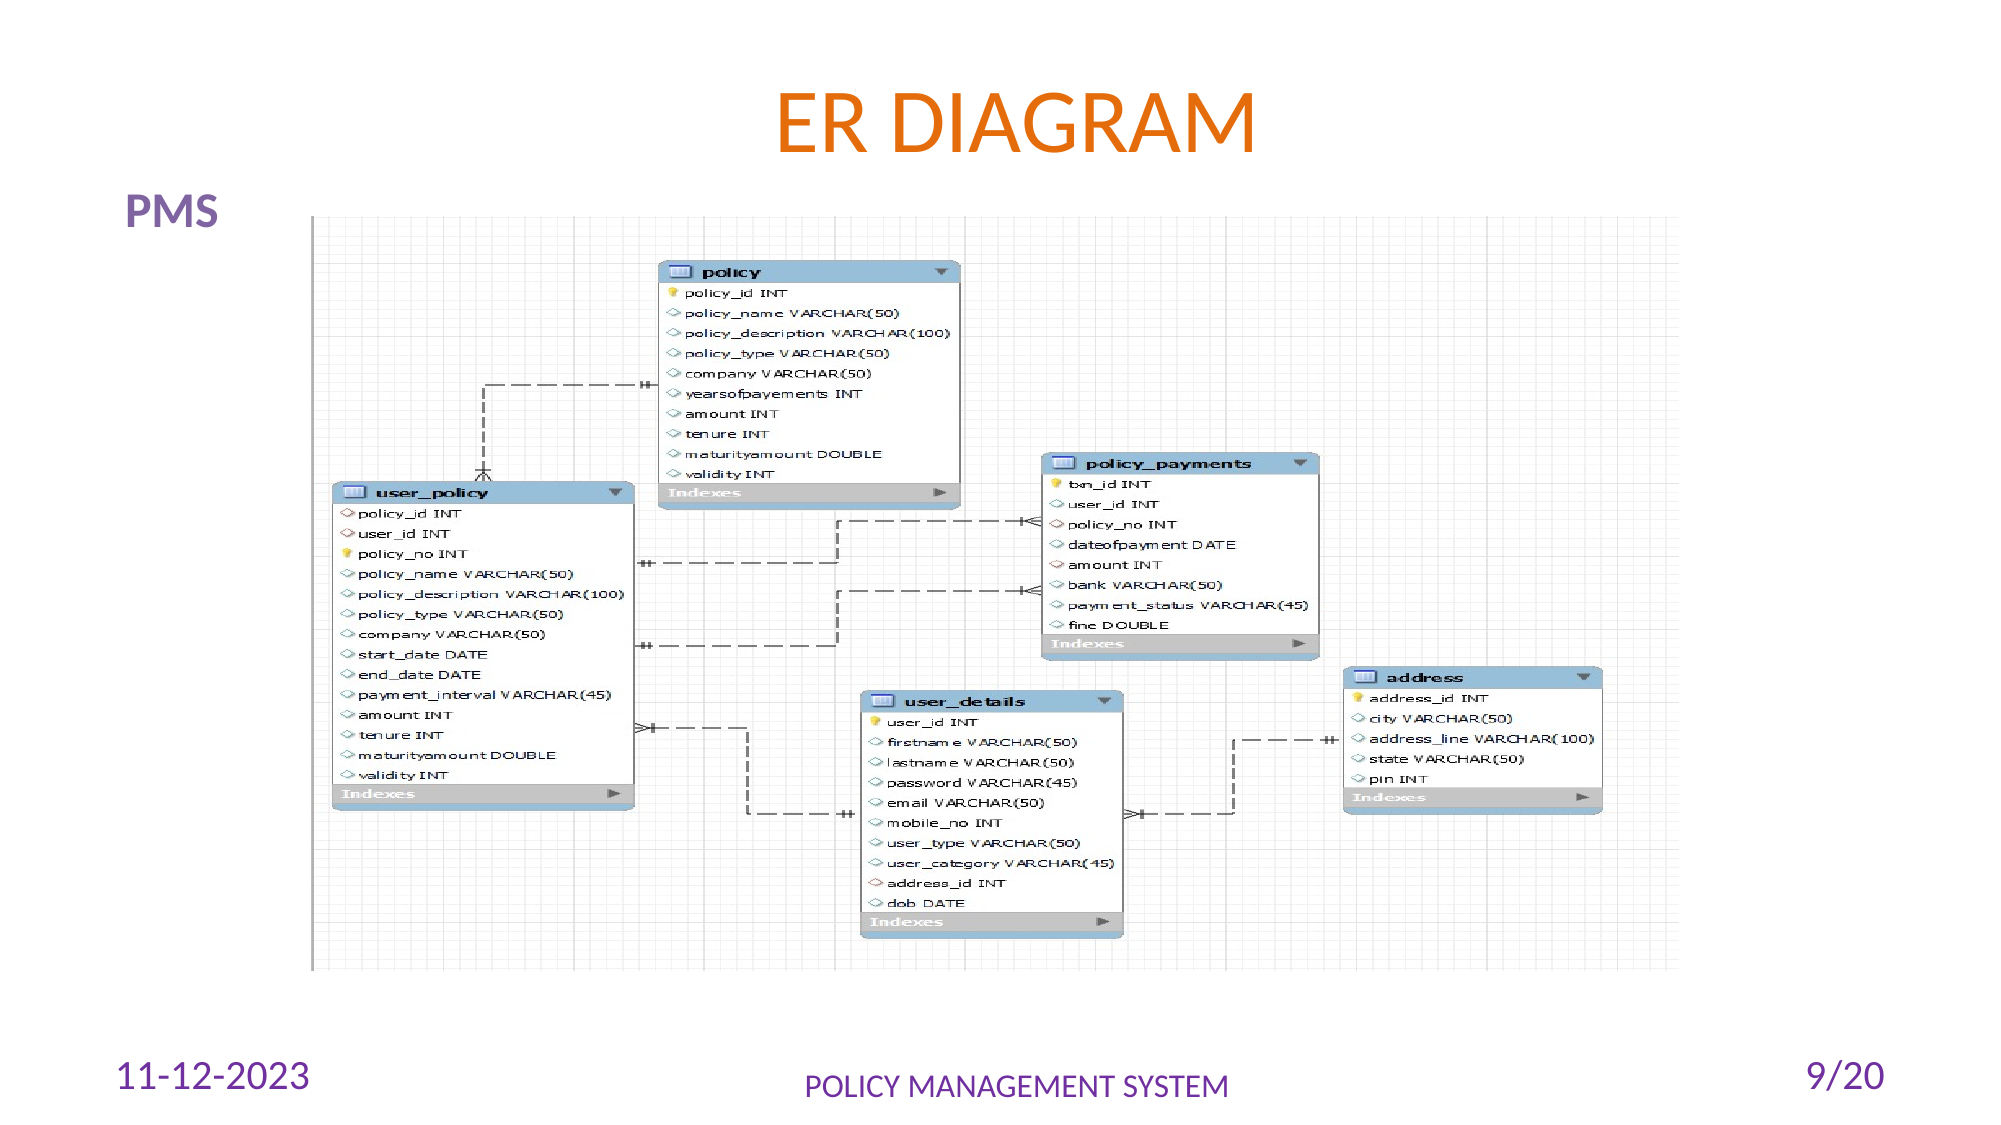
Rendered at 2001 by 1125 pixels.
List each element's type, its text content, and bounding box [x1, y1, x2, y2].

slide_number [99, 1042, 567, 1103]
footer POLICY MANAGEMENT SYSTEM [694, 1042, 1341, 1125]
title ER DIAGRAM [122, 51, 1913, 180]
slide_number 9/20 [1433, 1042, 1900, 1103]
list PMS [110, 170, 1900, 1007]
picture [311, 215, 1679, 971]
